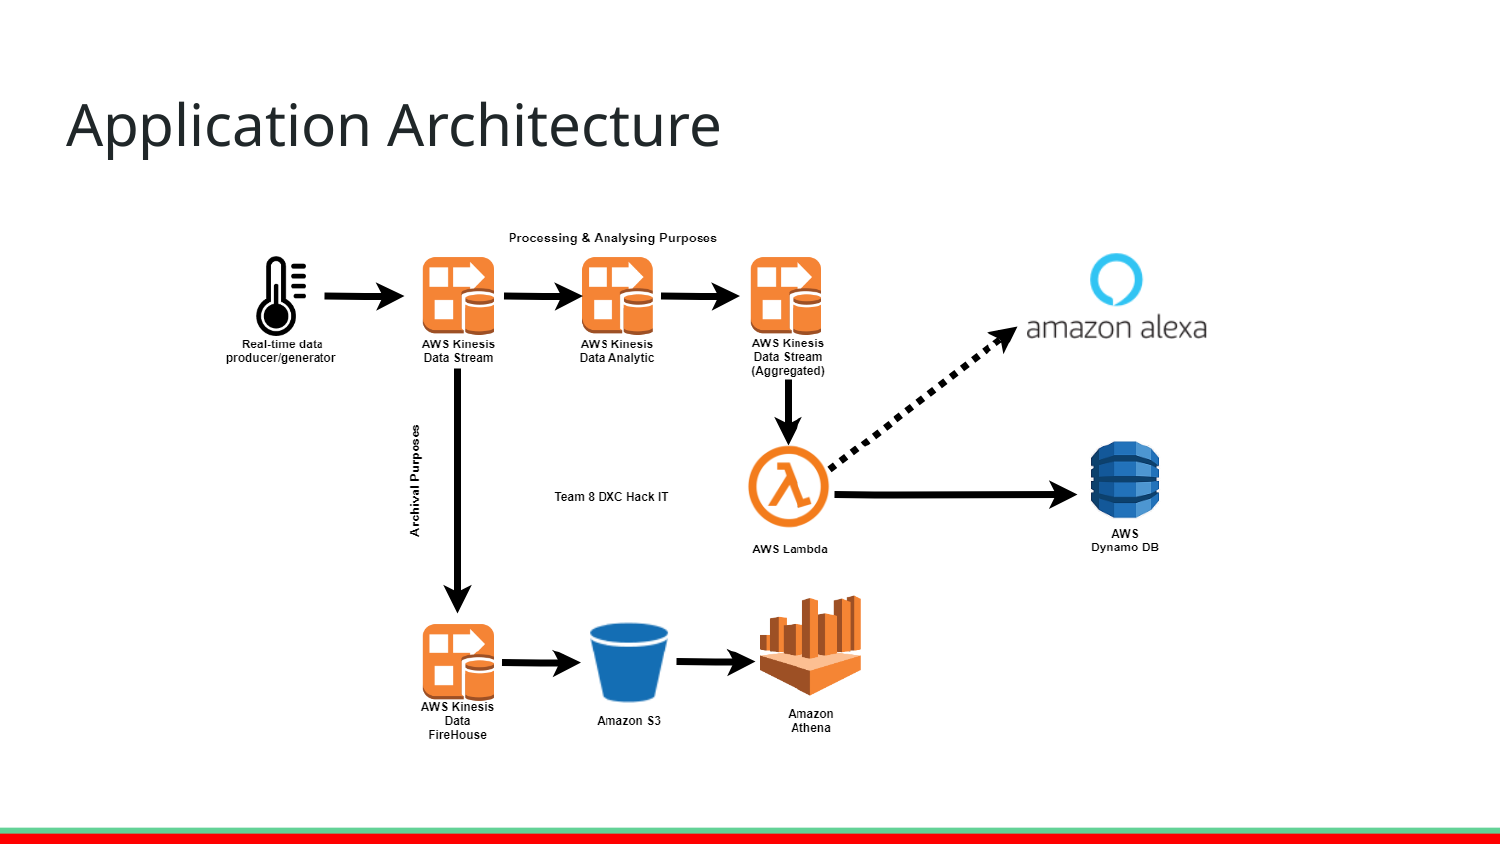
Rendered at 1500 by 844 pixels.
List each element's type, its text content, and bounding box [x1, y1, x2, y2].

picture [225, 137, 1275, 755]
title Application Architecture [51, 72, 1449, 167]
text_box [0, 833, 1500, 844]
